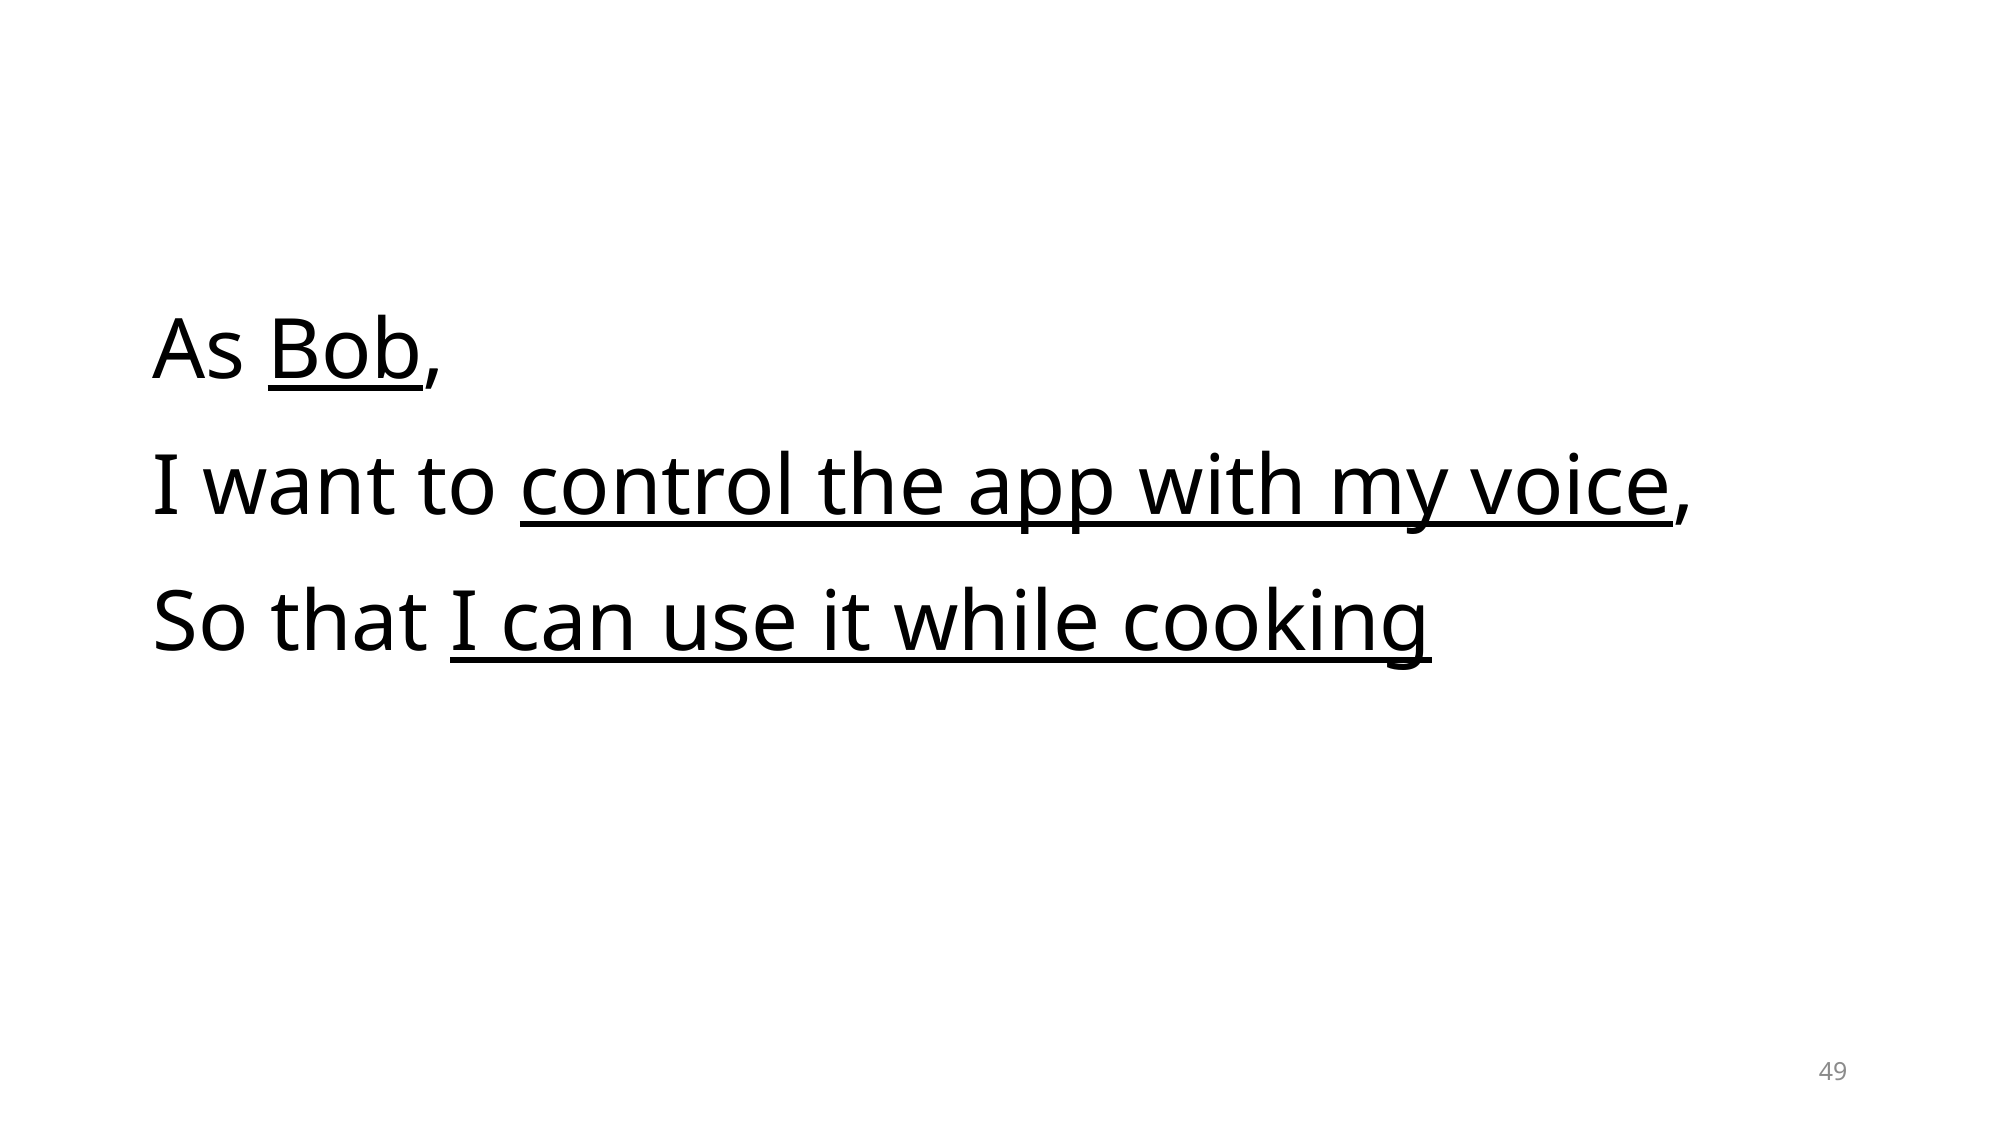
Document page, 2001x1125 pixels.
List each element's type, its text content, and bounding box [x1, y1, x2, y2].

slide_number 49 [1412, 1042, 1863, 1103]
list As Bob, I want to control the app with my voice, So that I can use it while cooking [137, 299, 1863, 1014]
